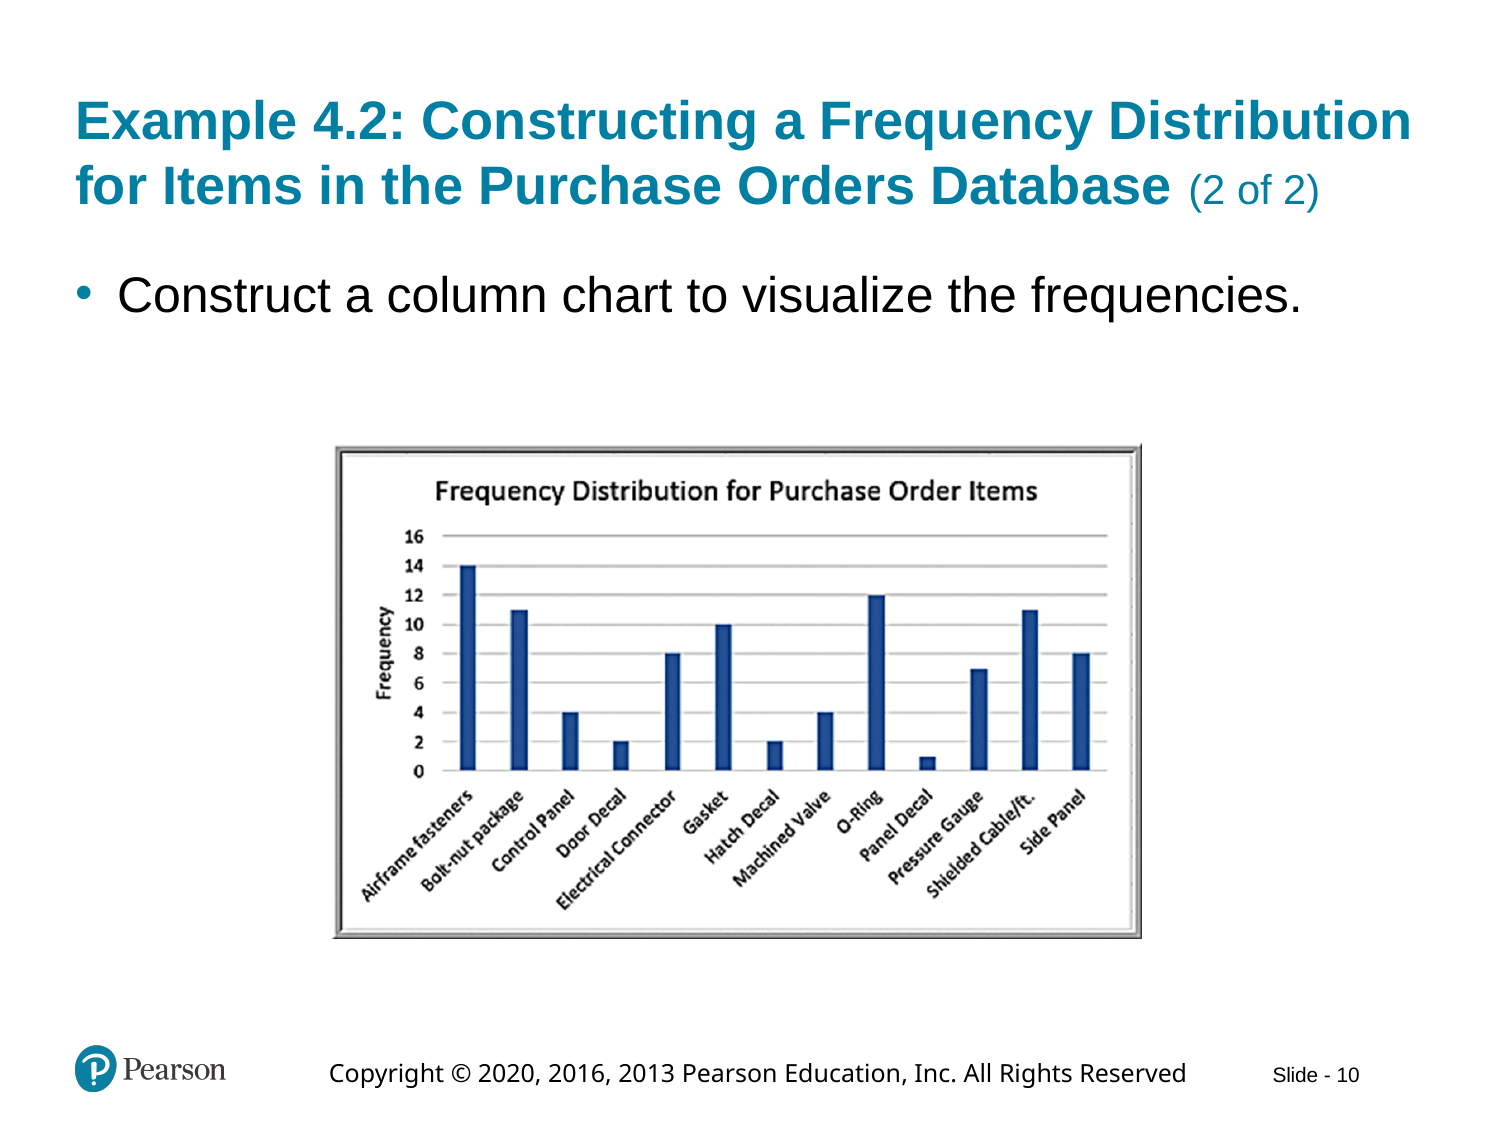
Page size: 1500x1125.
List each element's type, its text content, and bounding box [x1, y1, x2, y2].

list Construct a column chart to visualize the frequencies. [75, 262, 1425, 378]
picture [75, 1045, 90, 1061]
picture [101, 1045, 226, 1092]
picture [331, 443, 1143, 939]
picture [75, 1078, 86, 1092]
picture [83, 1054, 109, 1079]
title Example 4.2: Constructing a Frequency Distribution for Items in the Purchase Orders Database (2 of 2) [75, 35, 1450, 216]
